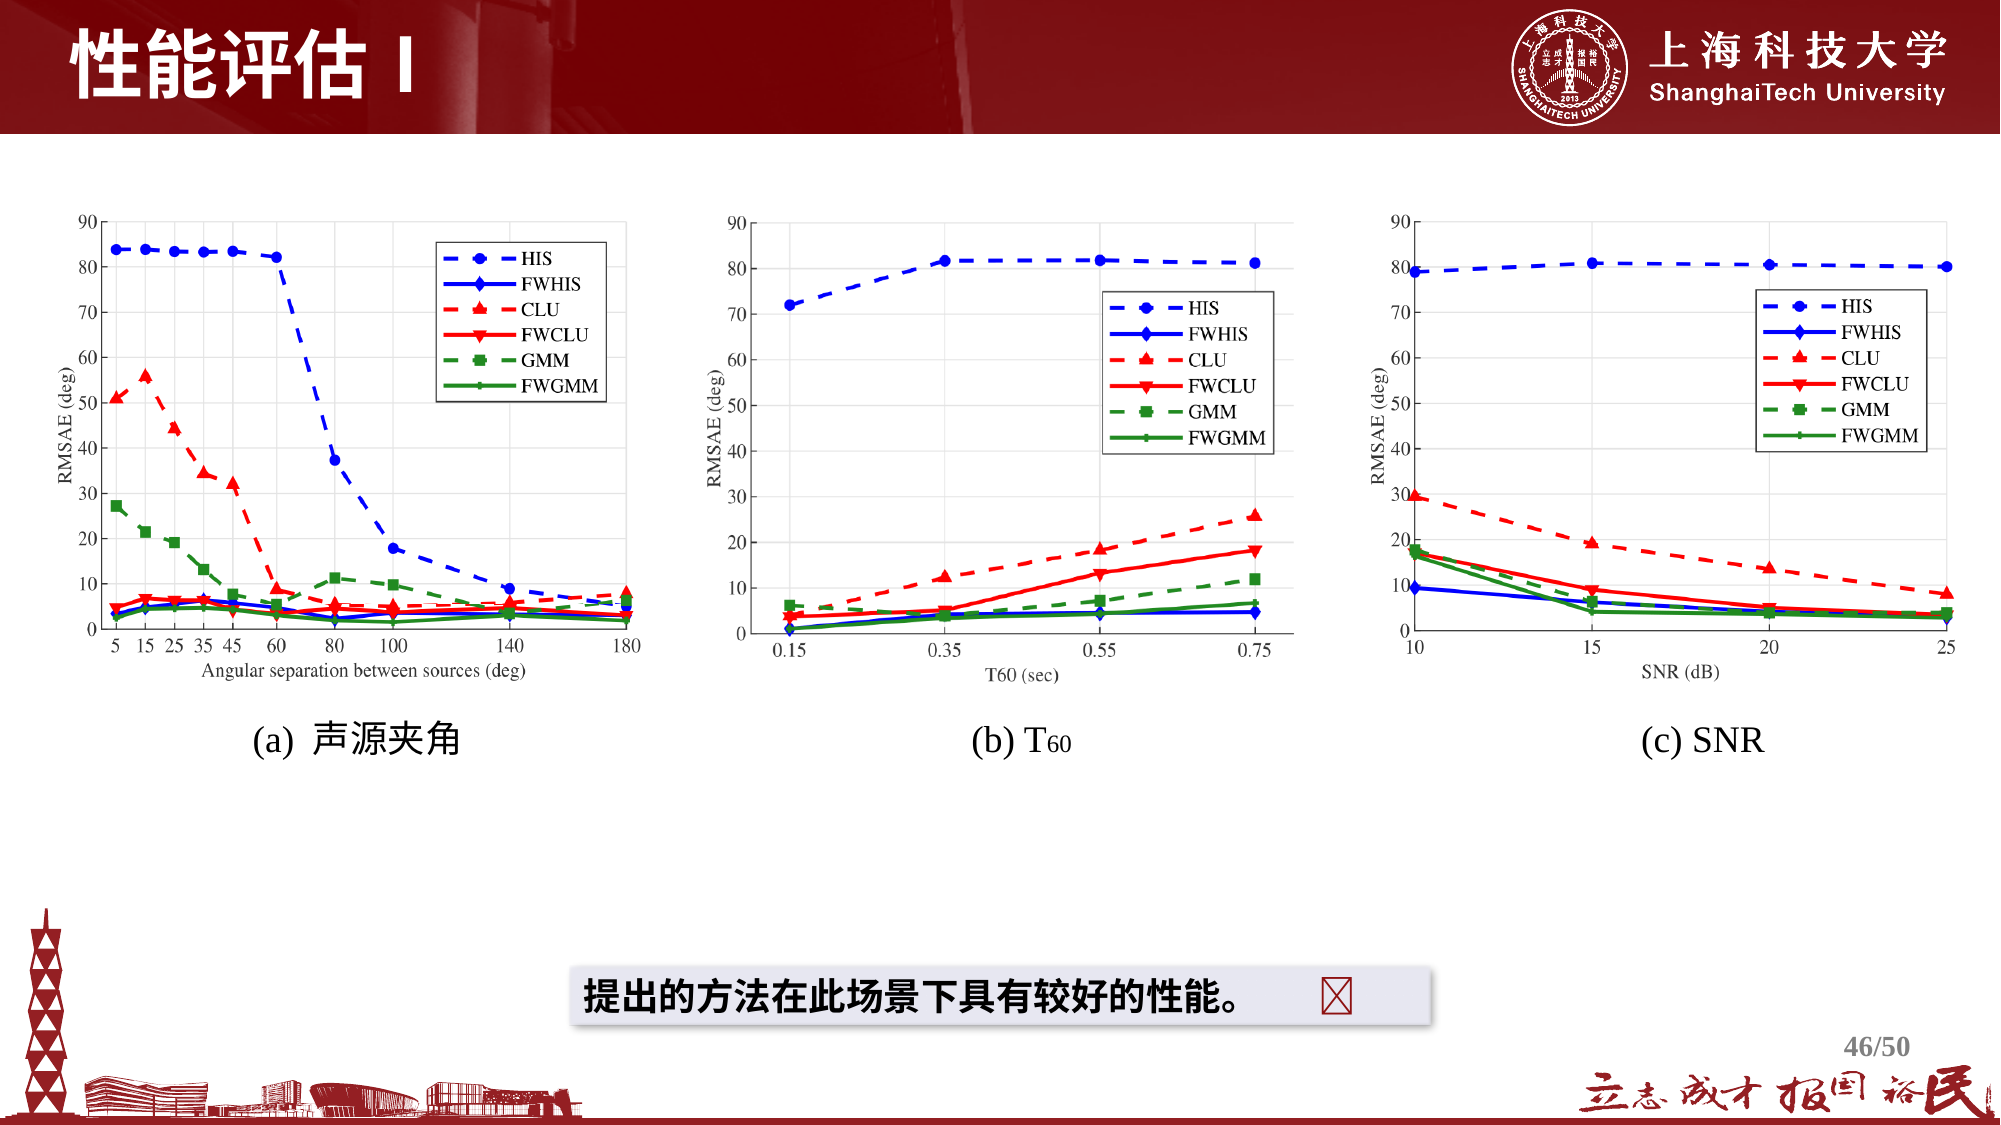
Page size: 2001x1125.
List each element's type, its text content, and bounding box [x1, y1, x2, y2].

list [53, 210, 644, 684]
text_box (a) 声源夹角 [237, 707, 570, 768]
slide_number 46/50 [1476, 1014, 1926, 1075]
picture [1368, 205, 1959, 684]
title 性能评估Ⅰ [53, 16, 1477, 121]
text_box 提出的方法在此场景下具有较好的性能。 🙂 [572, 968, 1430, 1024]
text_box (b) T60 [956, 707, 1107, 768]
picture [703, 210, 1297, 684]
text_box (c) SNR [1626, 707, 1797, 768]
